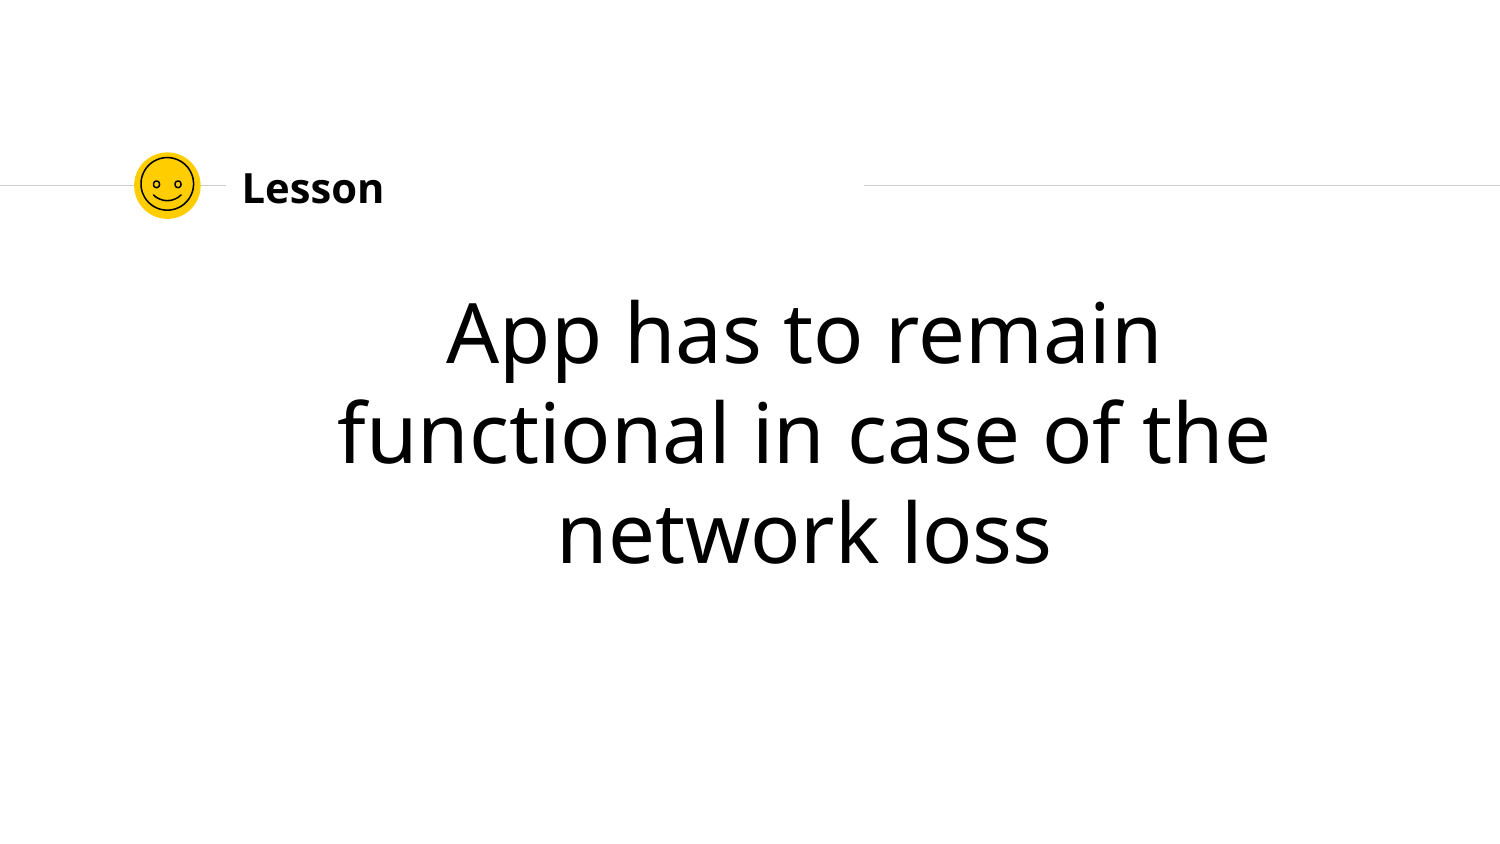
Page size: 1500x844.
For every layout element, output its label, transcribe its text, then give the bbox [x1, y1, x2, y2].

list App has to remain functional in case of the network loss [226, 265, 1384, 587]
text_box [140, 157, 194, 211]
title Lesson [226, 151, 863, 223]
